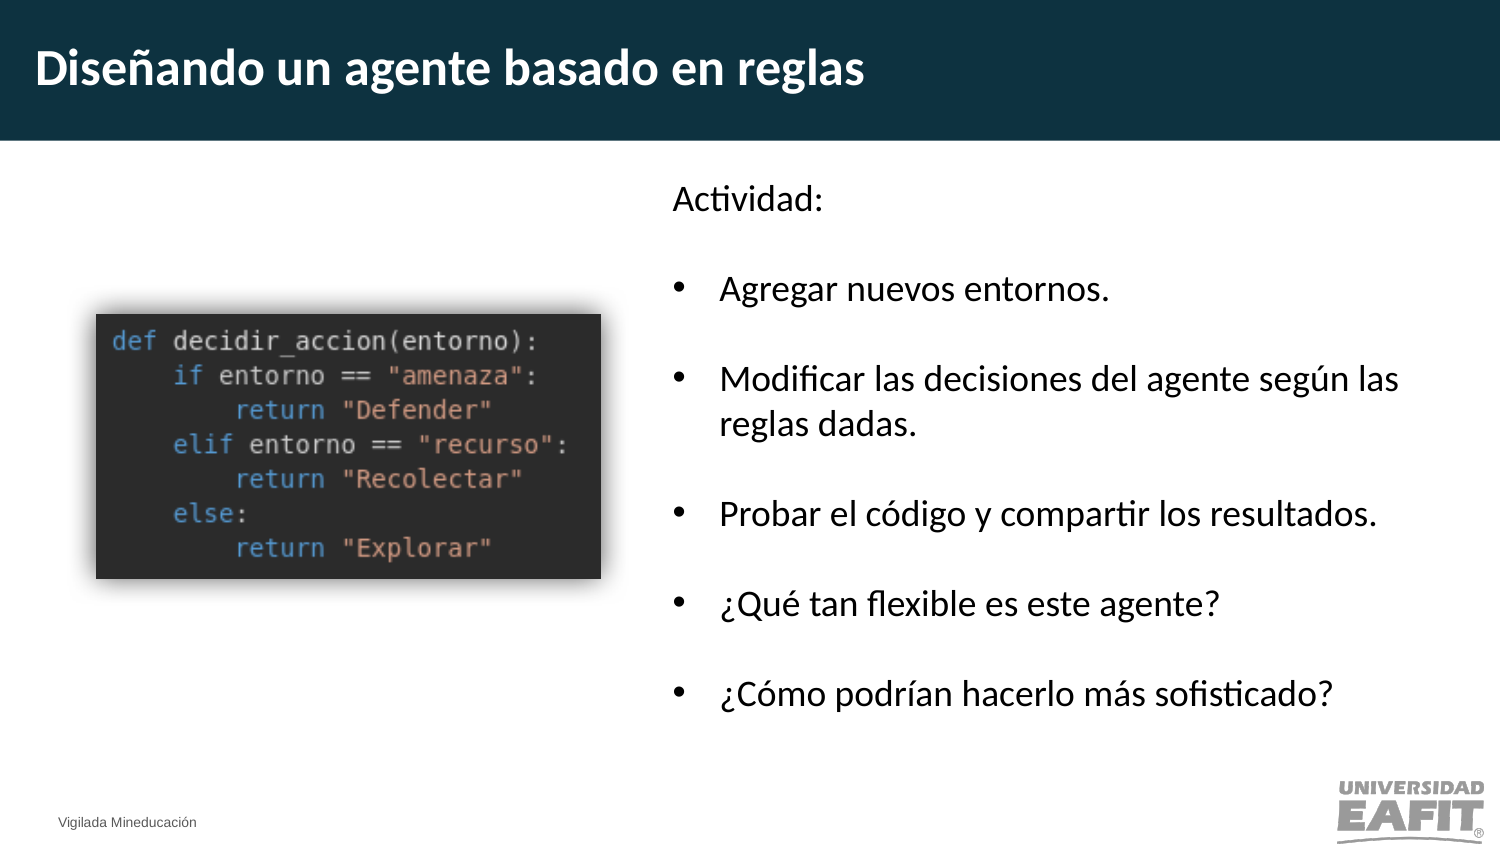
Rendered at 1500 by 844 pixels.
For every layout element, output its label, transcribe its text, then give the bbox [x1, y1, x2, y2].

text_box Diseñando un agente basado en reglas [20, 25, 1013, 166]
picture [1337, 781, 1484, 844]
picture [96, 314, 602, 579]
text_box Actividad: Agregar nuevos entornos. Modificar las decisiones del agente según las reglas dadas. Probar el código y compartir los resultados. ¿Qué tan flexible es este agente? ¿Cómo podrían hacerlo más sofisticado? [657, 166, 1421, 767]
